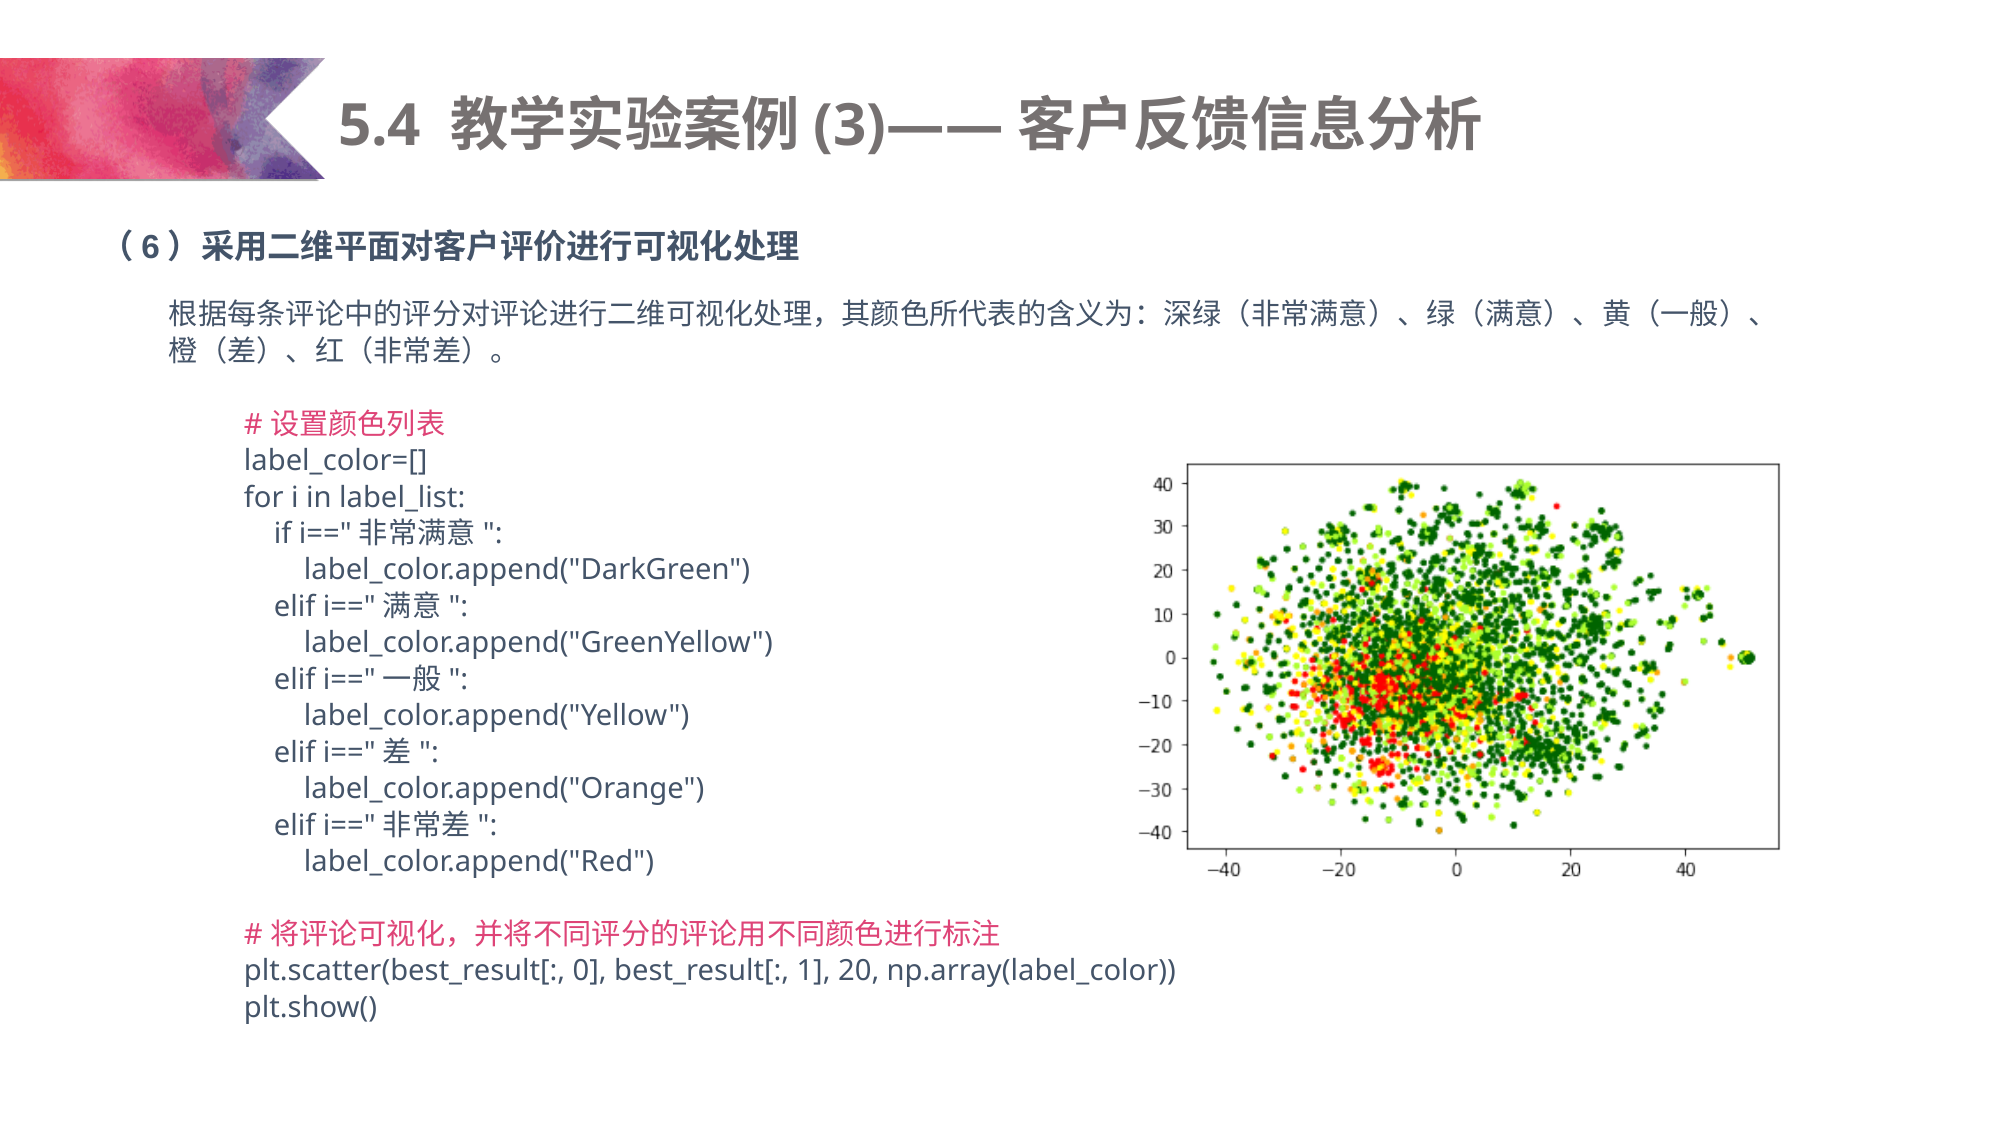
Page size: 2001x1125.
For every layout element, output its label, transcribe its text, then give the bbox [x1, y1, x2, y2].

picture [1124, 452, 1791, 891]
picture [0, 58, 326, 179]
text_box 5.4 教学实验案例(3)——客户反馈信息分析 [329, 79, 1498, 165]
text_box （6）采用二维平面对客户评价进行可视化处理 [85, 218, 1458, 273]
text_box 根据每条评论中的评分对评论进行二维可视化处理，其颜色所代表的含义为：深绿（非常满意）、绿（满意）、黄（一般）、橙（差）、红（非常差）。 #设置颜色列表 label_color=[] for i in label_list: if i=="非常满意": label_color.append("DarkGreen") elif i=="满意": label_color.append("GreenYellow") elif i=="一般": label_color.append("Yellow") elif i=="差": label_color.append("Orange") elif i=="非常差": label_color.append("Red") #将评论可视化，并将不同评分的评论用不同颜色进行标注 plt.scatter(best_result[:, 0], best_result[:, 1], 20, np.array(label_color)) plt.show() [79, 287, 1804, 1031]
